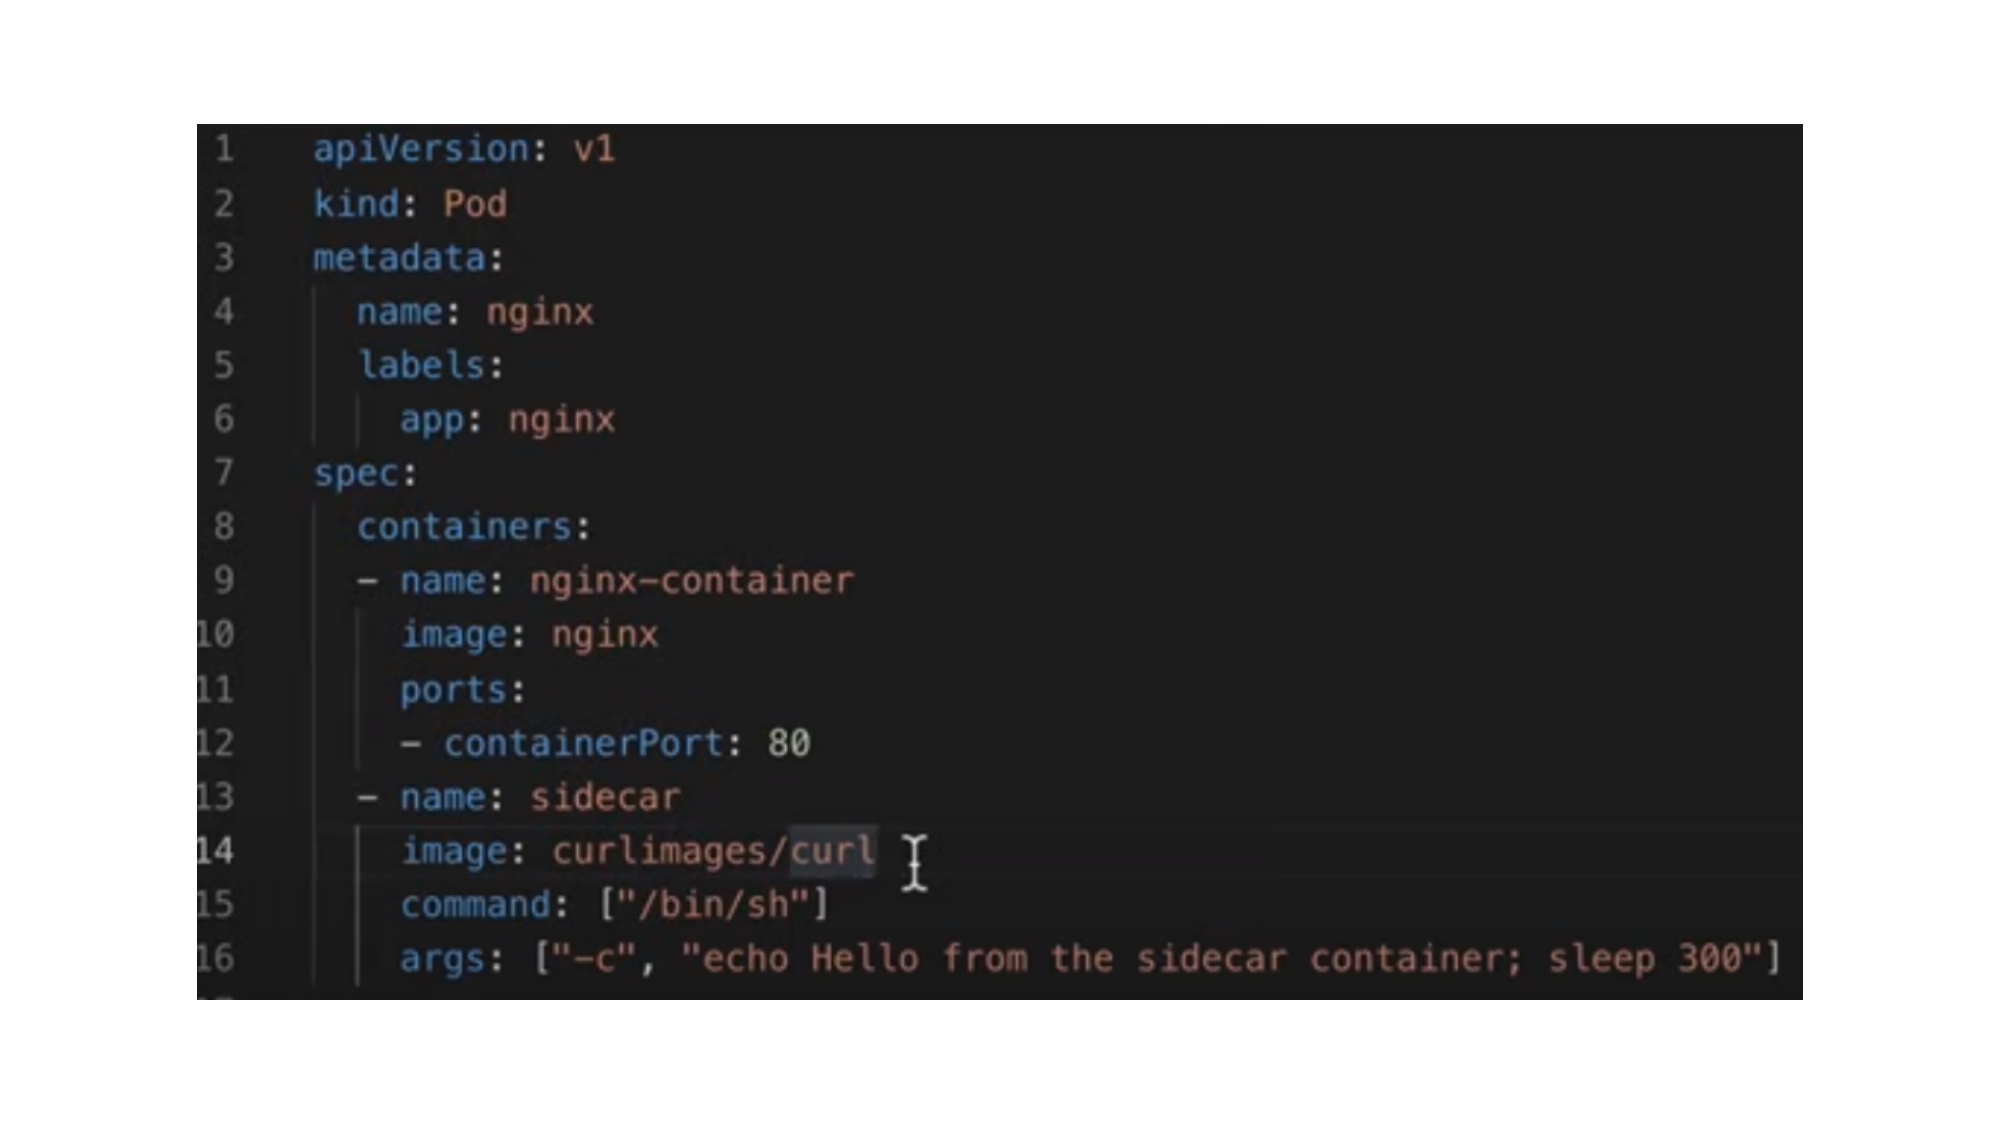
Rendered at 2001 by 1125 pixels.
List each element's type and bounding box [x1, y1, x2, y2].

picture [197, 124, 1803, 1001]
